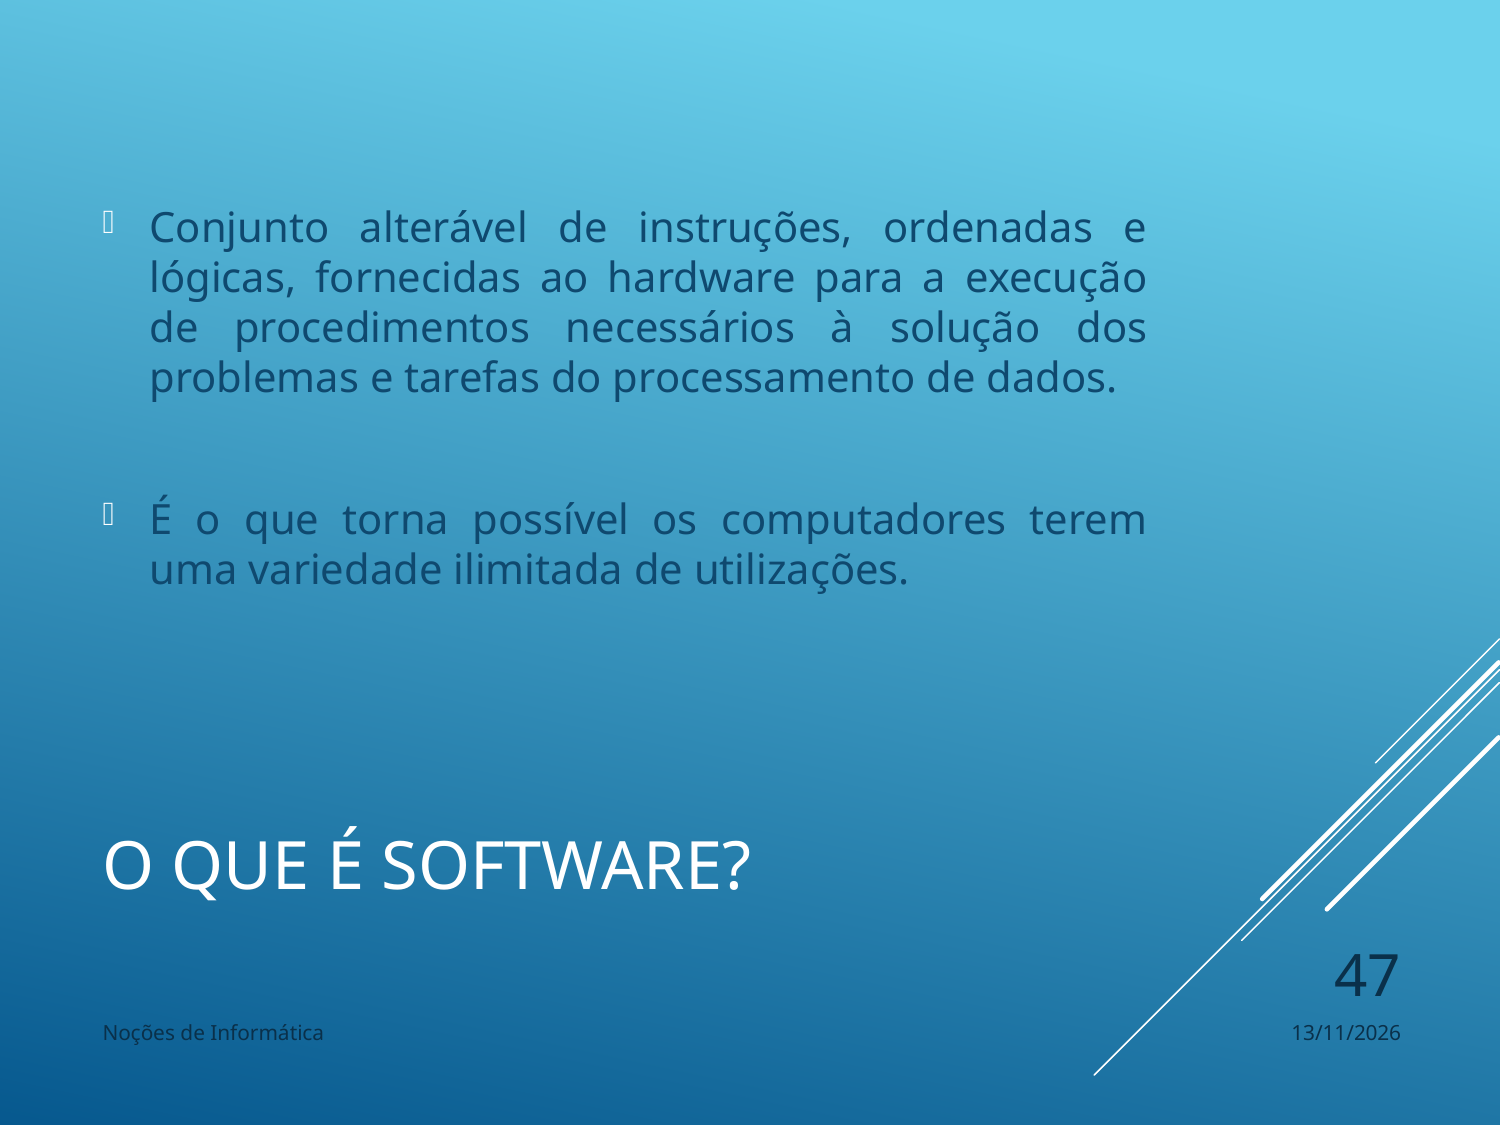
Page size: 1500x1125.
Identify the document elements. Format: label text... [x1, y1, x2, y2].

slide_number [1218, 1012, 1416, 1073]
title O QUE É SOFTWARE? [87, 737, 1163, 988]
slide_number 47 [1275, 915, 1416, 1025]
footer Noções de Informática [87, 1012, 1041, 1073]
list Conjunto alterável de instruções, ordenadas e lógicas, fornecidas ao hardware para a execução de procedimentos necessários à solução dos problemas e tarefas do processamento de dados. É o que torna possível os computadores terem uma variedade ilimitada de utilizações. [87, 87, 1163, 706]
